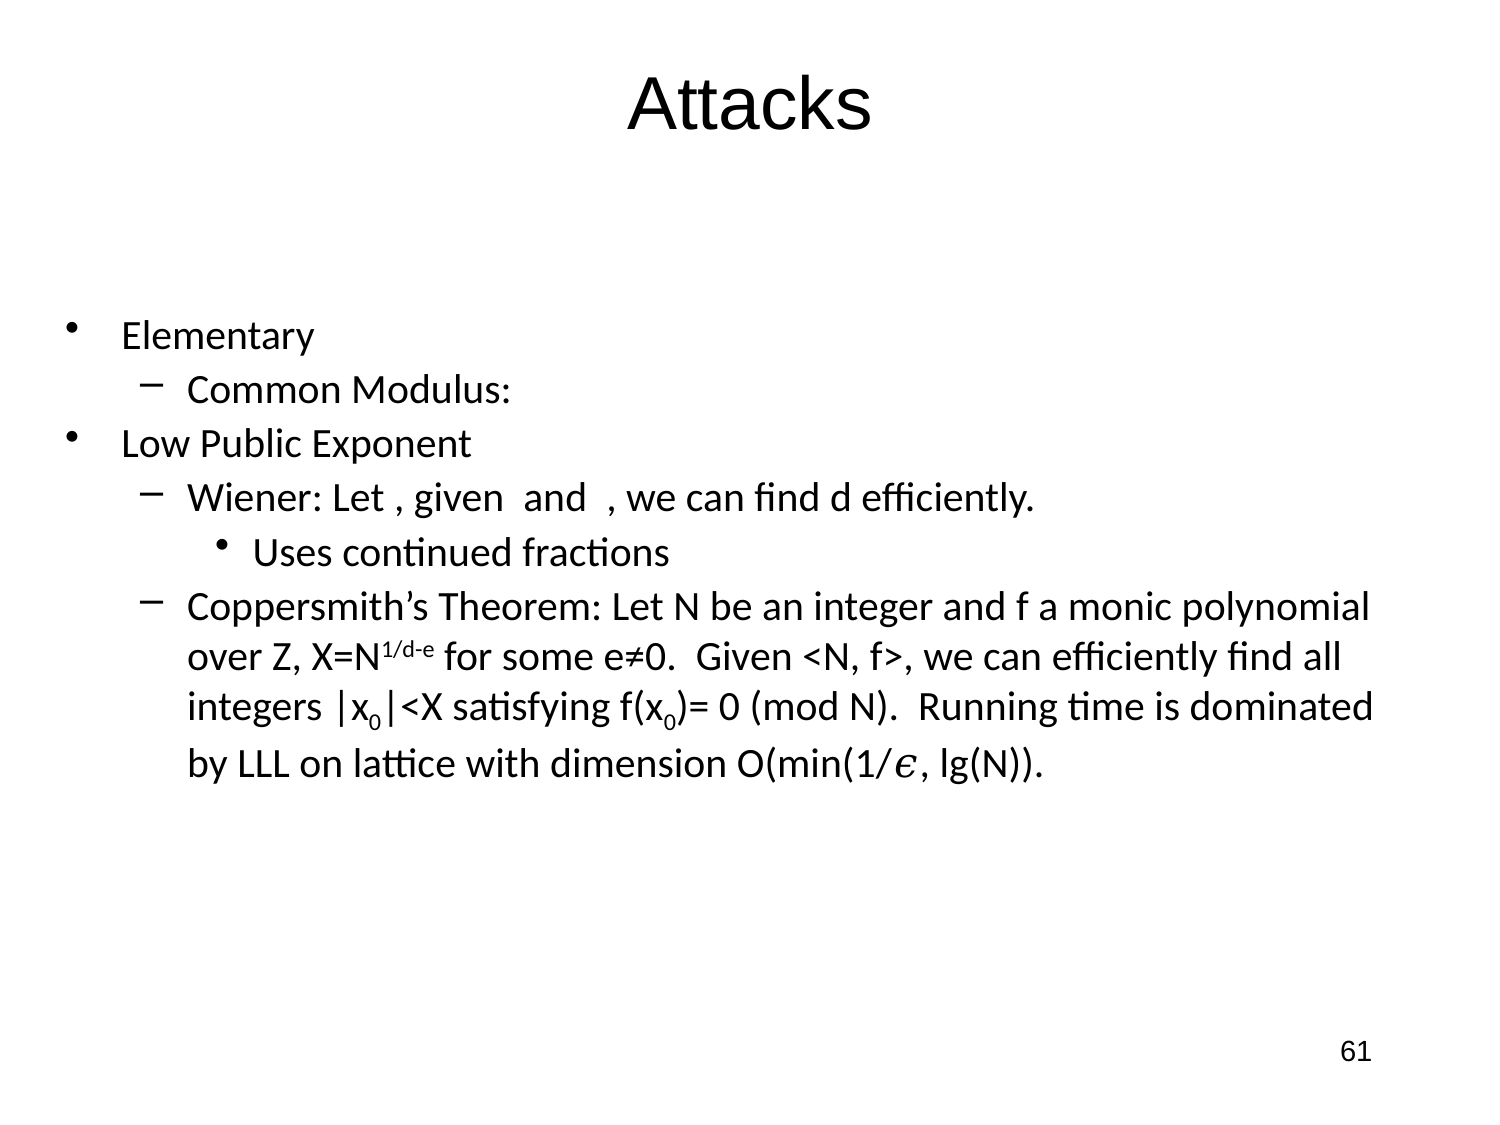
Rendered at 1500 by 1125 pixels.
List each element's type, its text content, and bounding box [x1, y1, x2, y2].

title Attacks [112, 24, 1388, 176]
slide_number 61 [1074, 1024, 1388, 1101]
